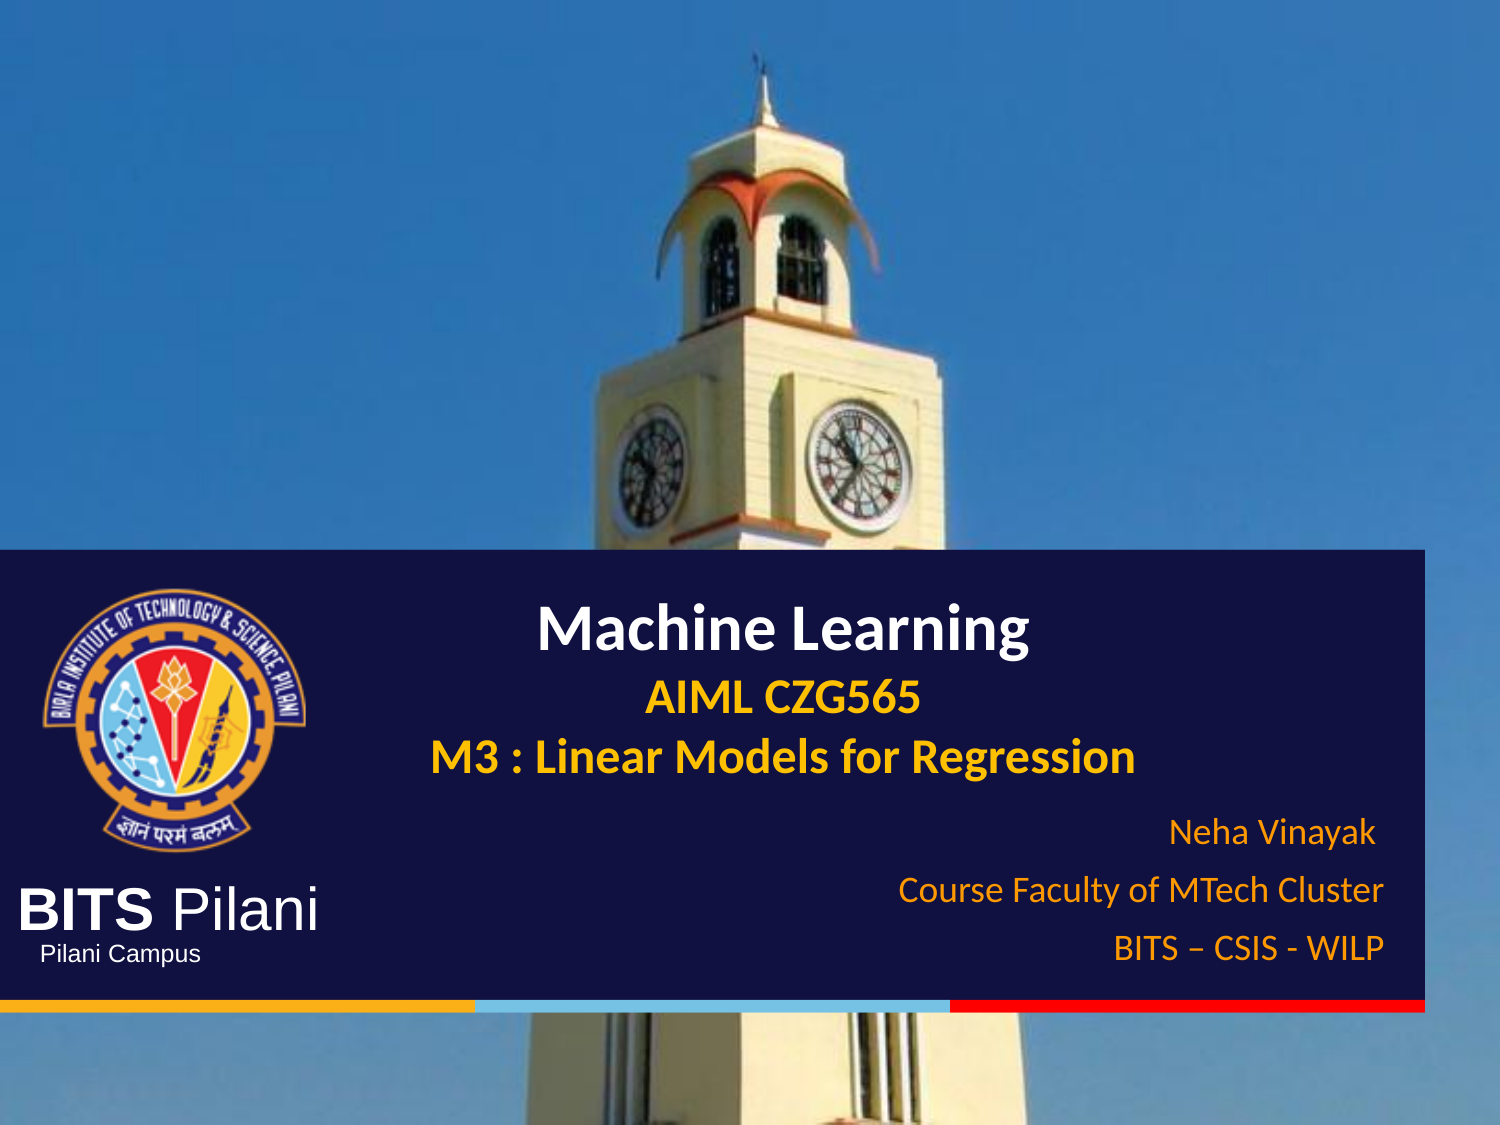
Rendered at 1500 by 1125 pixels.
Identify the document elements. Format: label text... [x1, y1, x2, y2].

text_box Neha Vinayak Course Faculty of MTech Cluster BITS – CSIS - WILP [371, 887, 1400, 975]
text_box Machine Learning AIML CZG565 M3 : Linear Models for Regression [137, 554, 1430, 893]
picture [0, 0, 1500, 1125]
